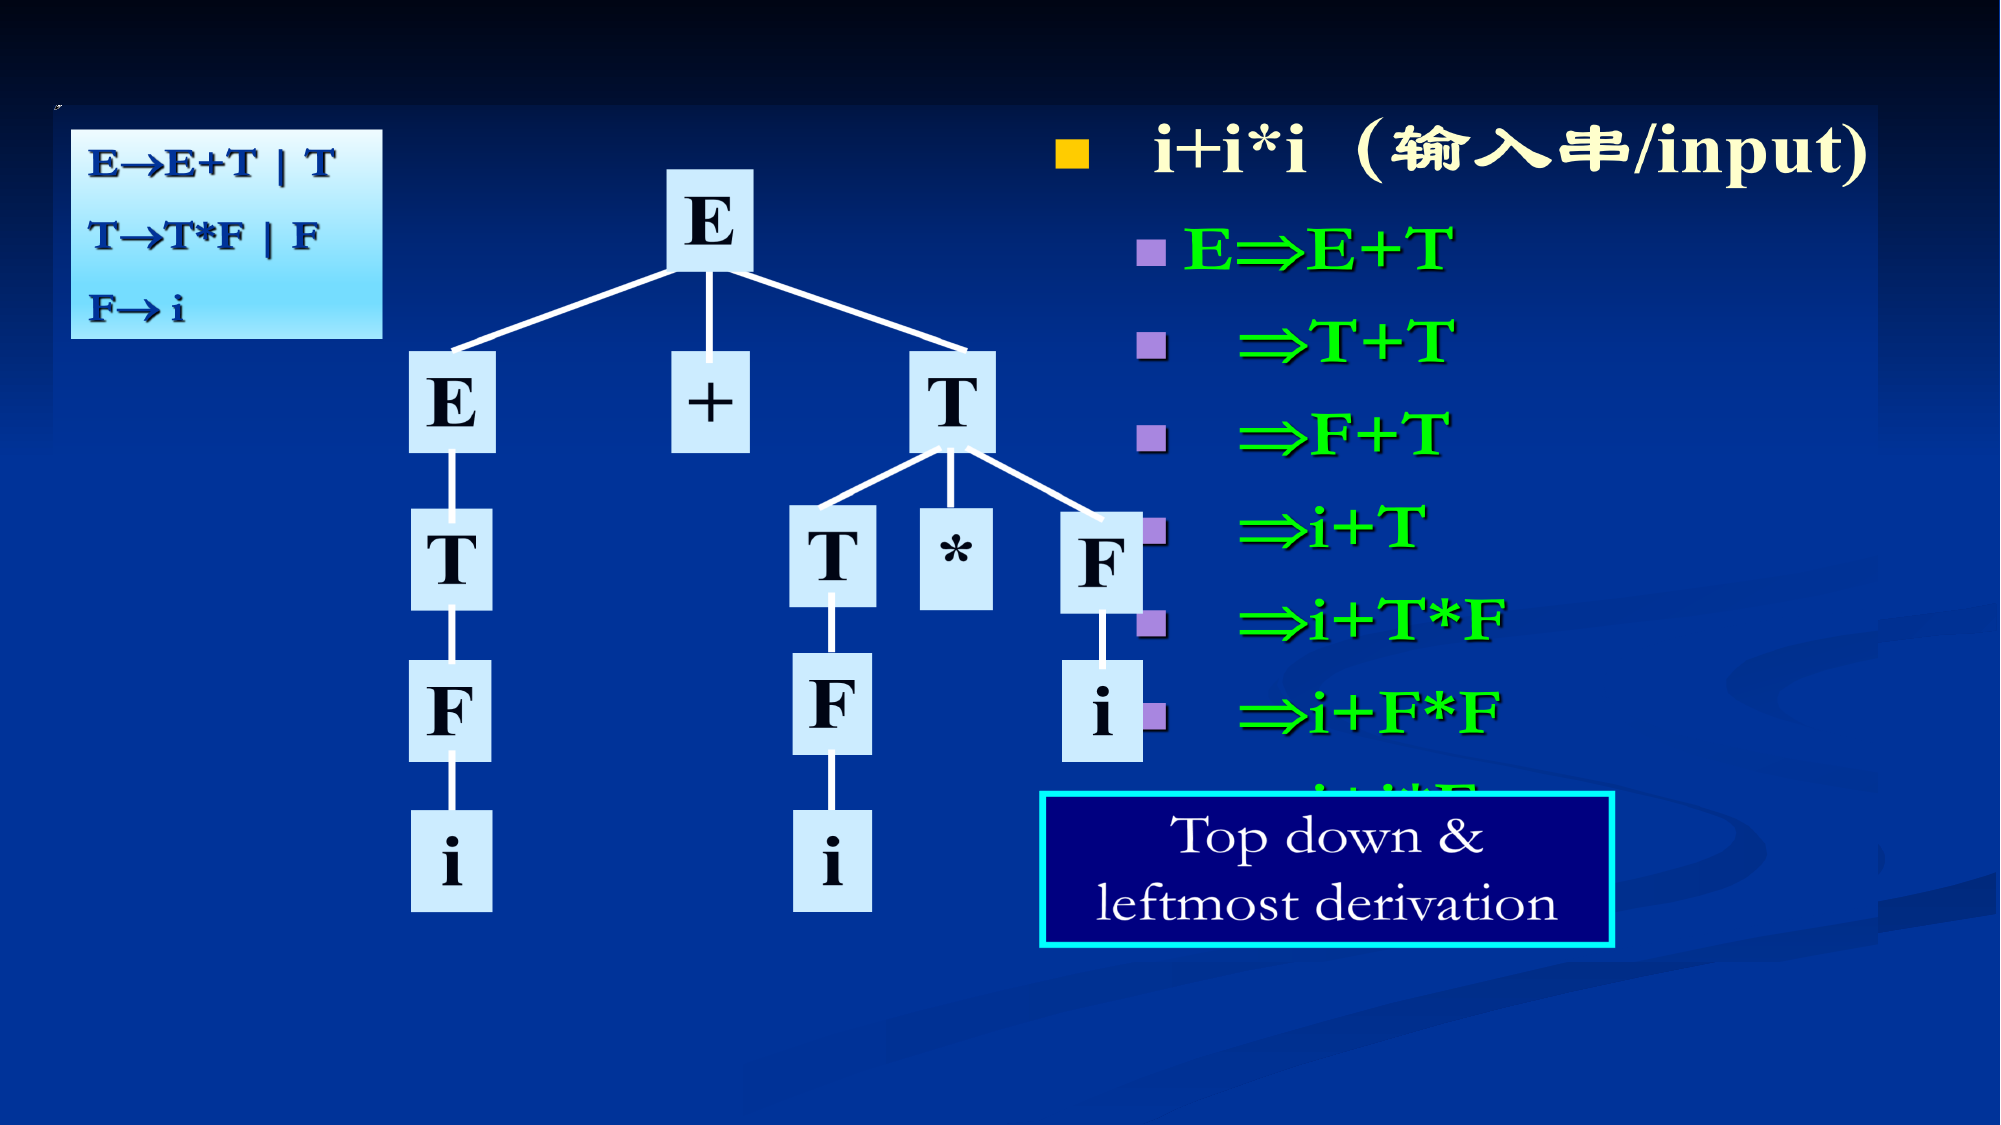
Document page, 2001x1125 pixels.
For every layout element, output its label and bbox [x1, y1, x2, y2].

list [53, 105, 1878, 962]
